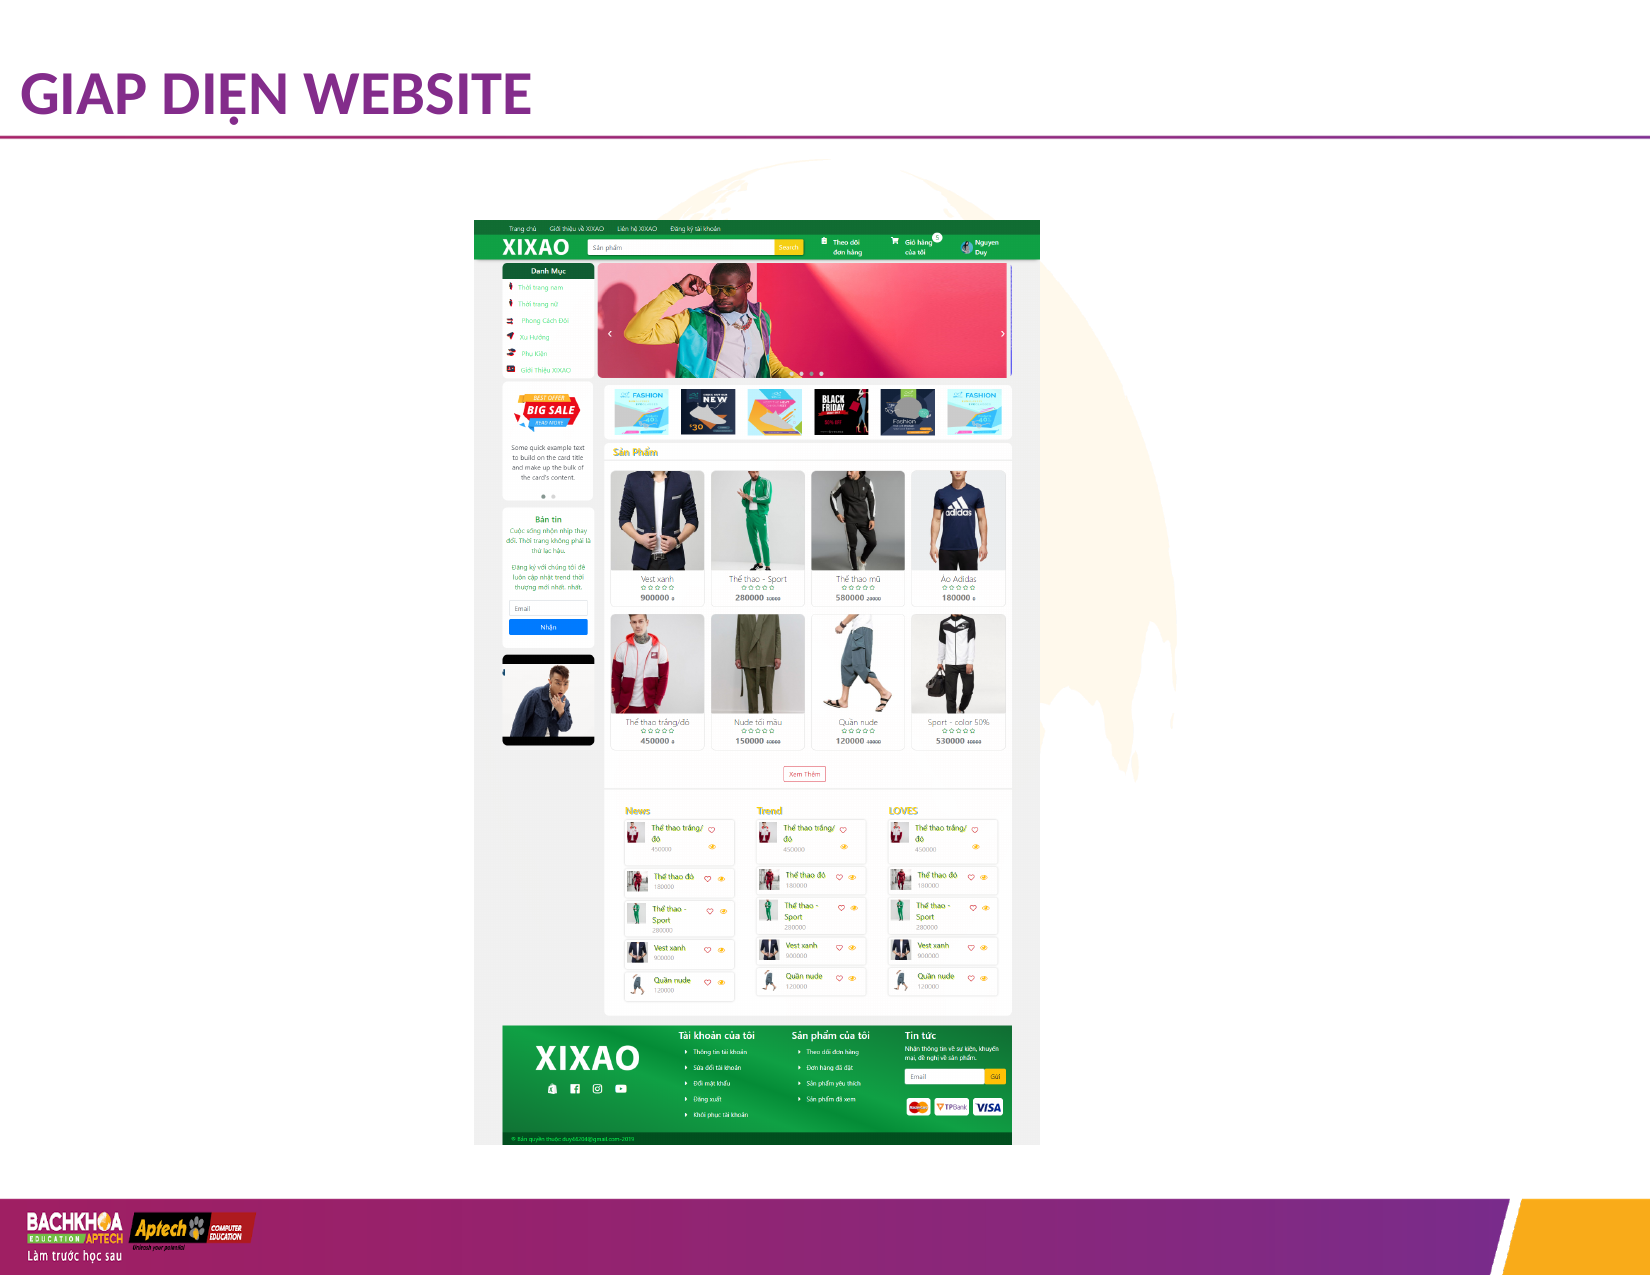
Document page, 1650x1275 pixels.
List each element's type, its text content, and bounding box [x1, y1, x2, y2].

picture [0, 0, 1650, 1275]
title GIAP DIỆN WEBSITE [5, 0, 1429, 190]
